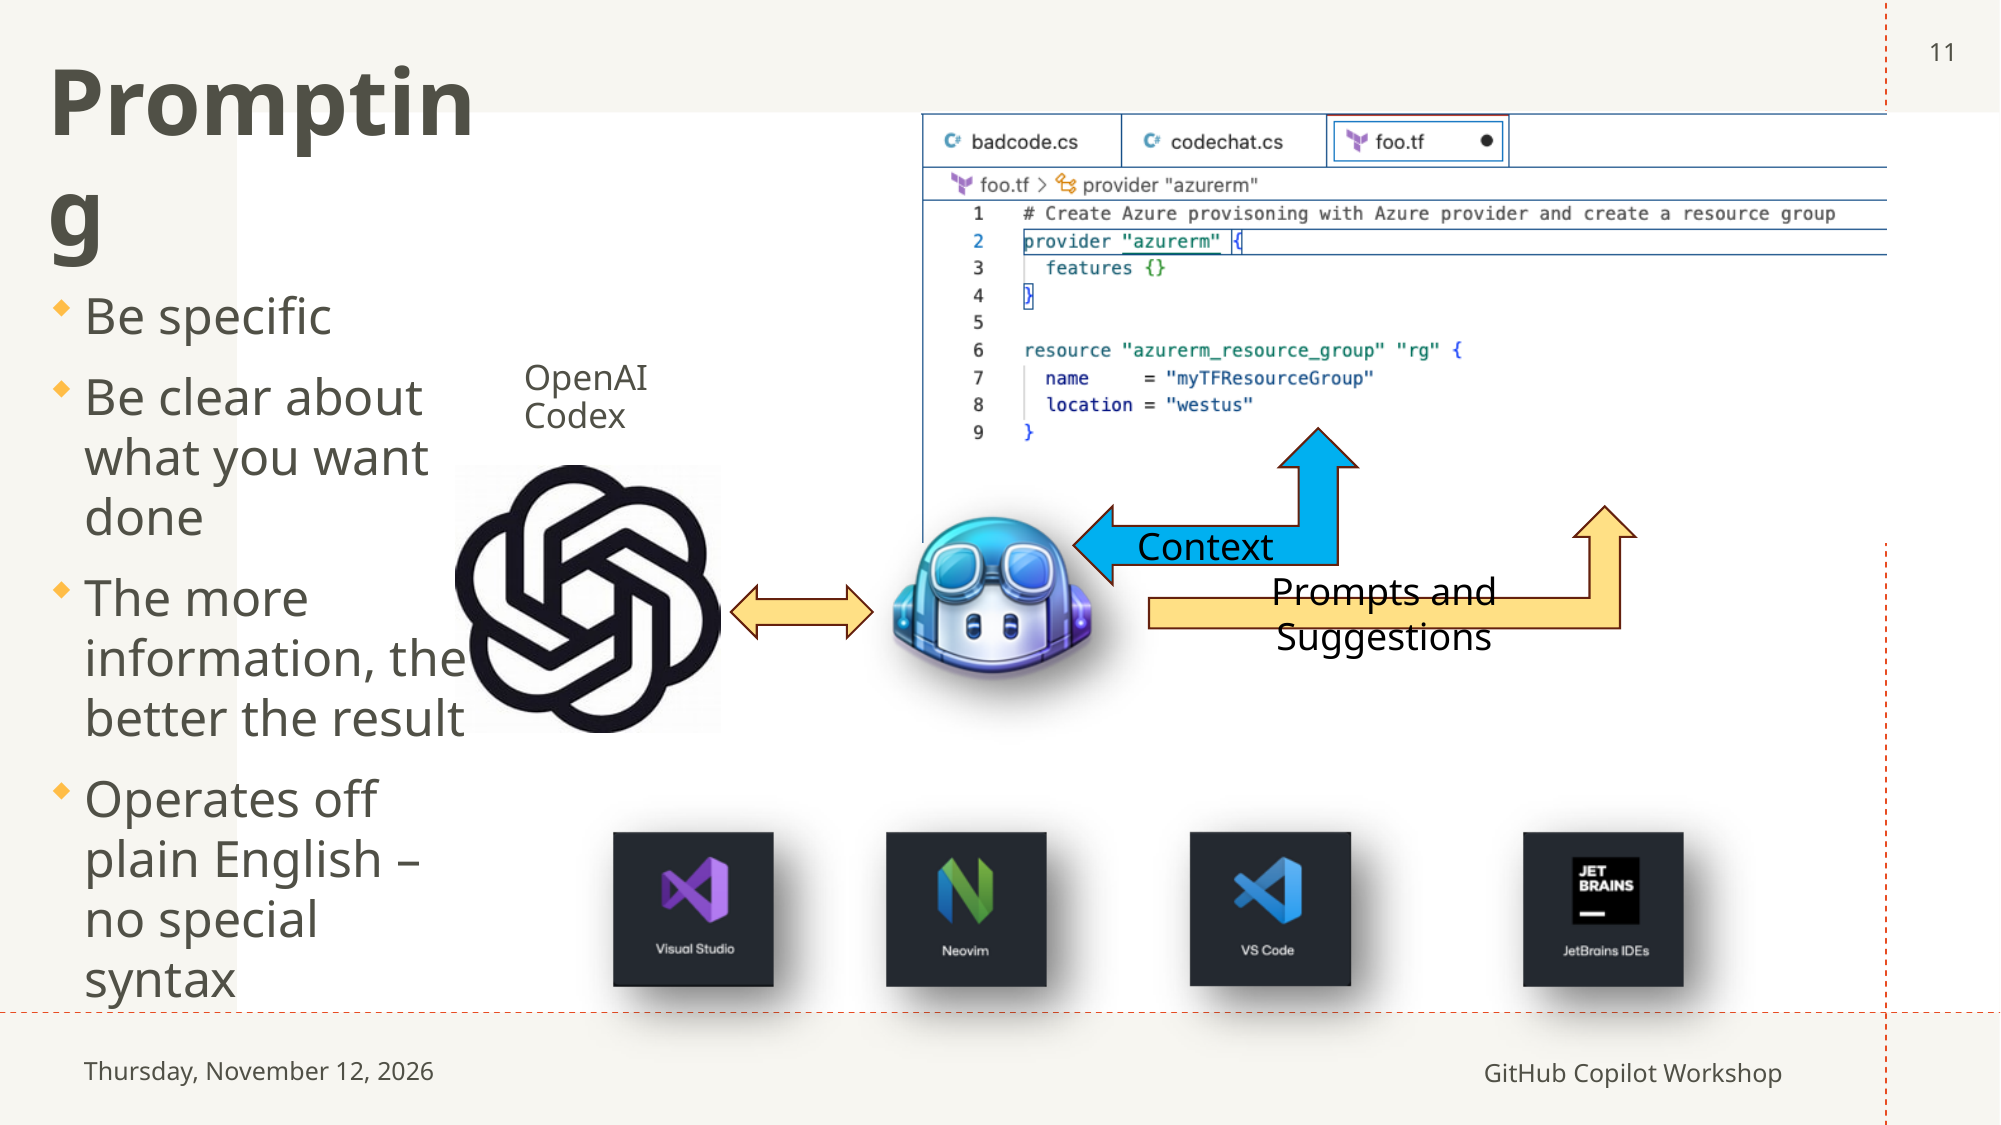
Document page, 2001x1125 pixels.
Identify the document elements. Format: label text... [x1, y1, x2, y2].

title OpenAI Codex [508, 341, 668, 455]
list Prompting Be specific Be clear about what you want done The more information, the better the result Operates off plain English – no special syntax [32, 36, 496, 929]
picture [1486, 795, 1760, 1063]
footer GitHub Copilot Workshop [618, 1020, 1799, 1125]
picture [455, 465, 721, 733]
picture [576, 111, 1887, 1063]
text_box Prompts and Suggestions [1199, 543, 1622, 630]
text_box Context [1199, 543, 1339, 566]
slide_number 11 [1886, 0, 2000, 110]
text_box [729, 583, 820, 641]
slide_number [68, 1020, 519, 1125]
